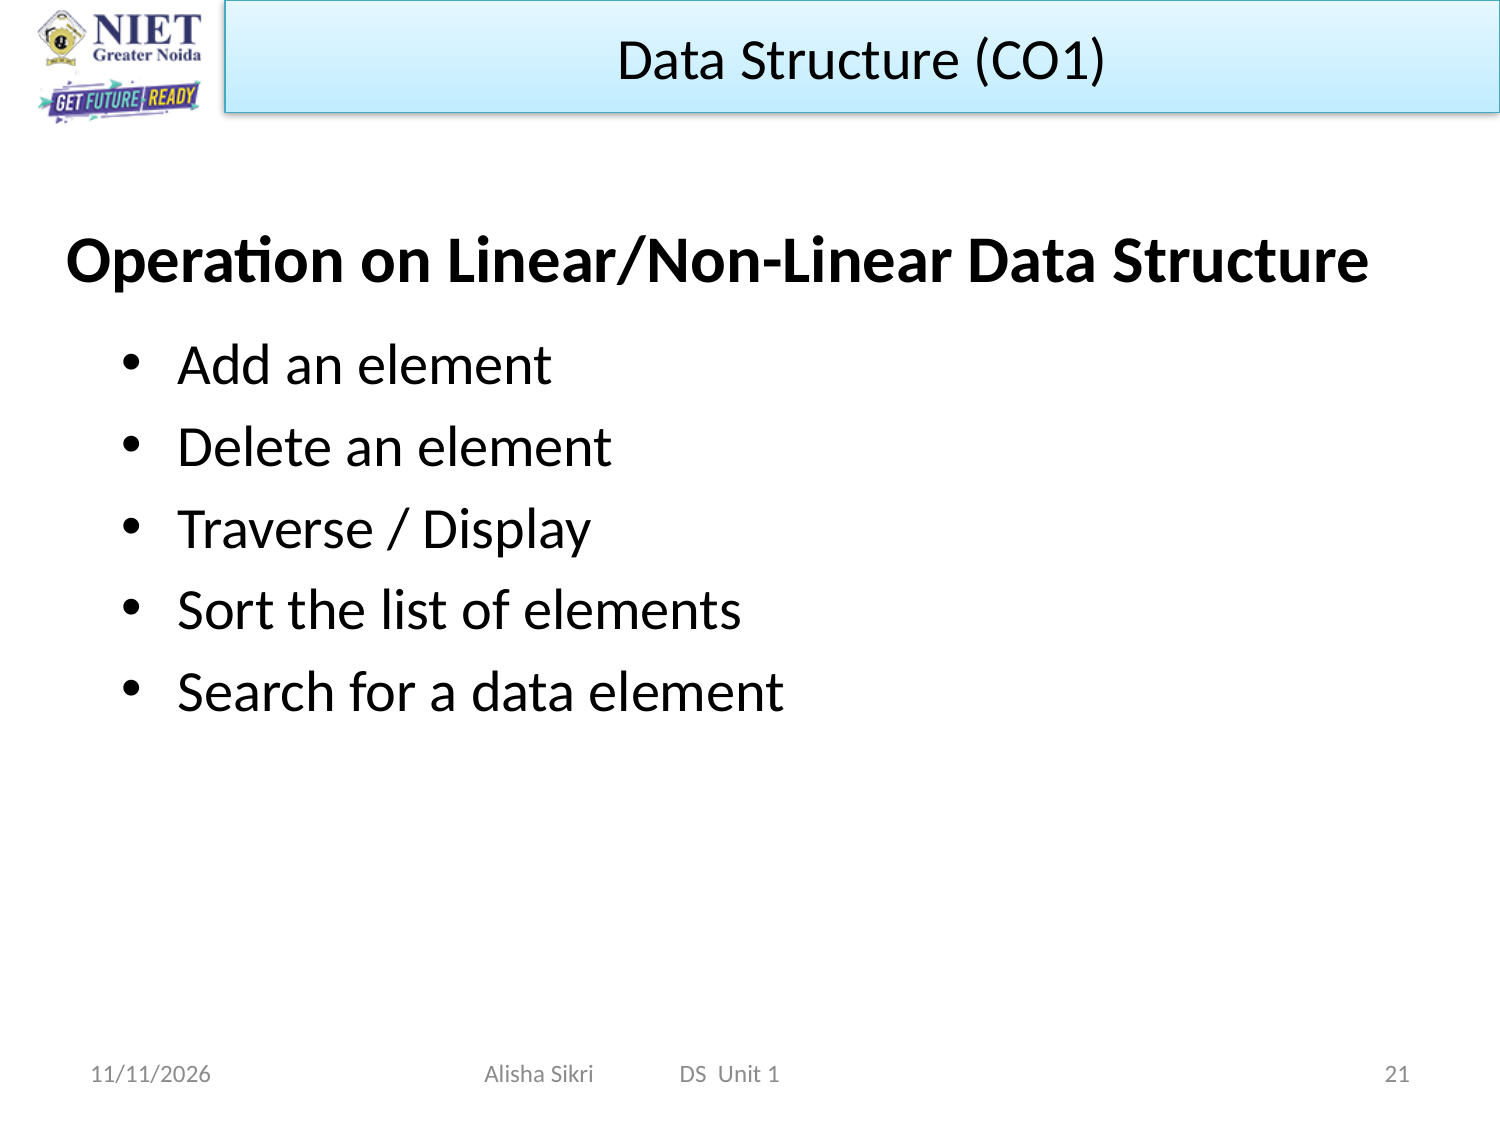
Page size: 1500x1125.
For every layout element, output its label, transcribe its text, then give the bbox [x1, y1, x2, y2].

picture [0, 0, 238, 135]
slide_number 21 [1074, 1042, 1425, 1103]
footer Alisha Sikri DS Unit 1 [450, 1042, 988, 1103]
title Operation on Linear/Non-Linear Data Structure [43, 162, 1394, 350]
list Add an element Delete an element Traverse / Display Sort the list of elements Search for a data element [106, 319, 1457, 1062]
text_box Data Structure (CO1) [238, 0, 1500, 113]
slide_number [75, 1042, 425, 1103]
